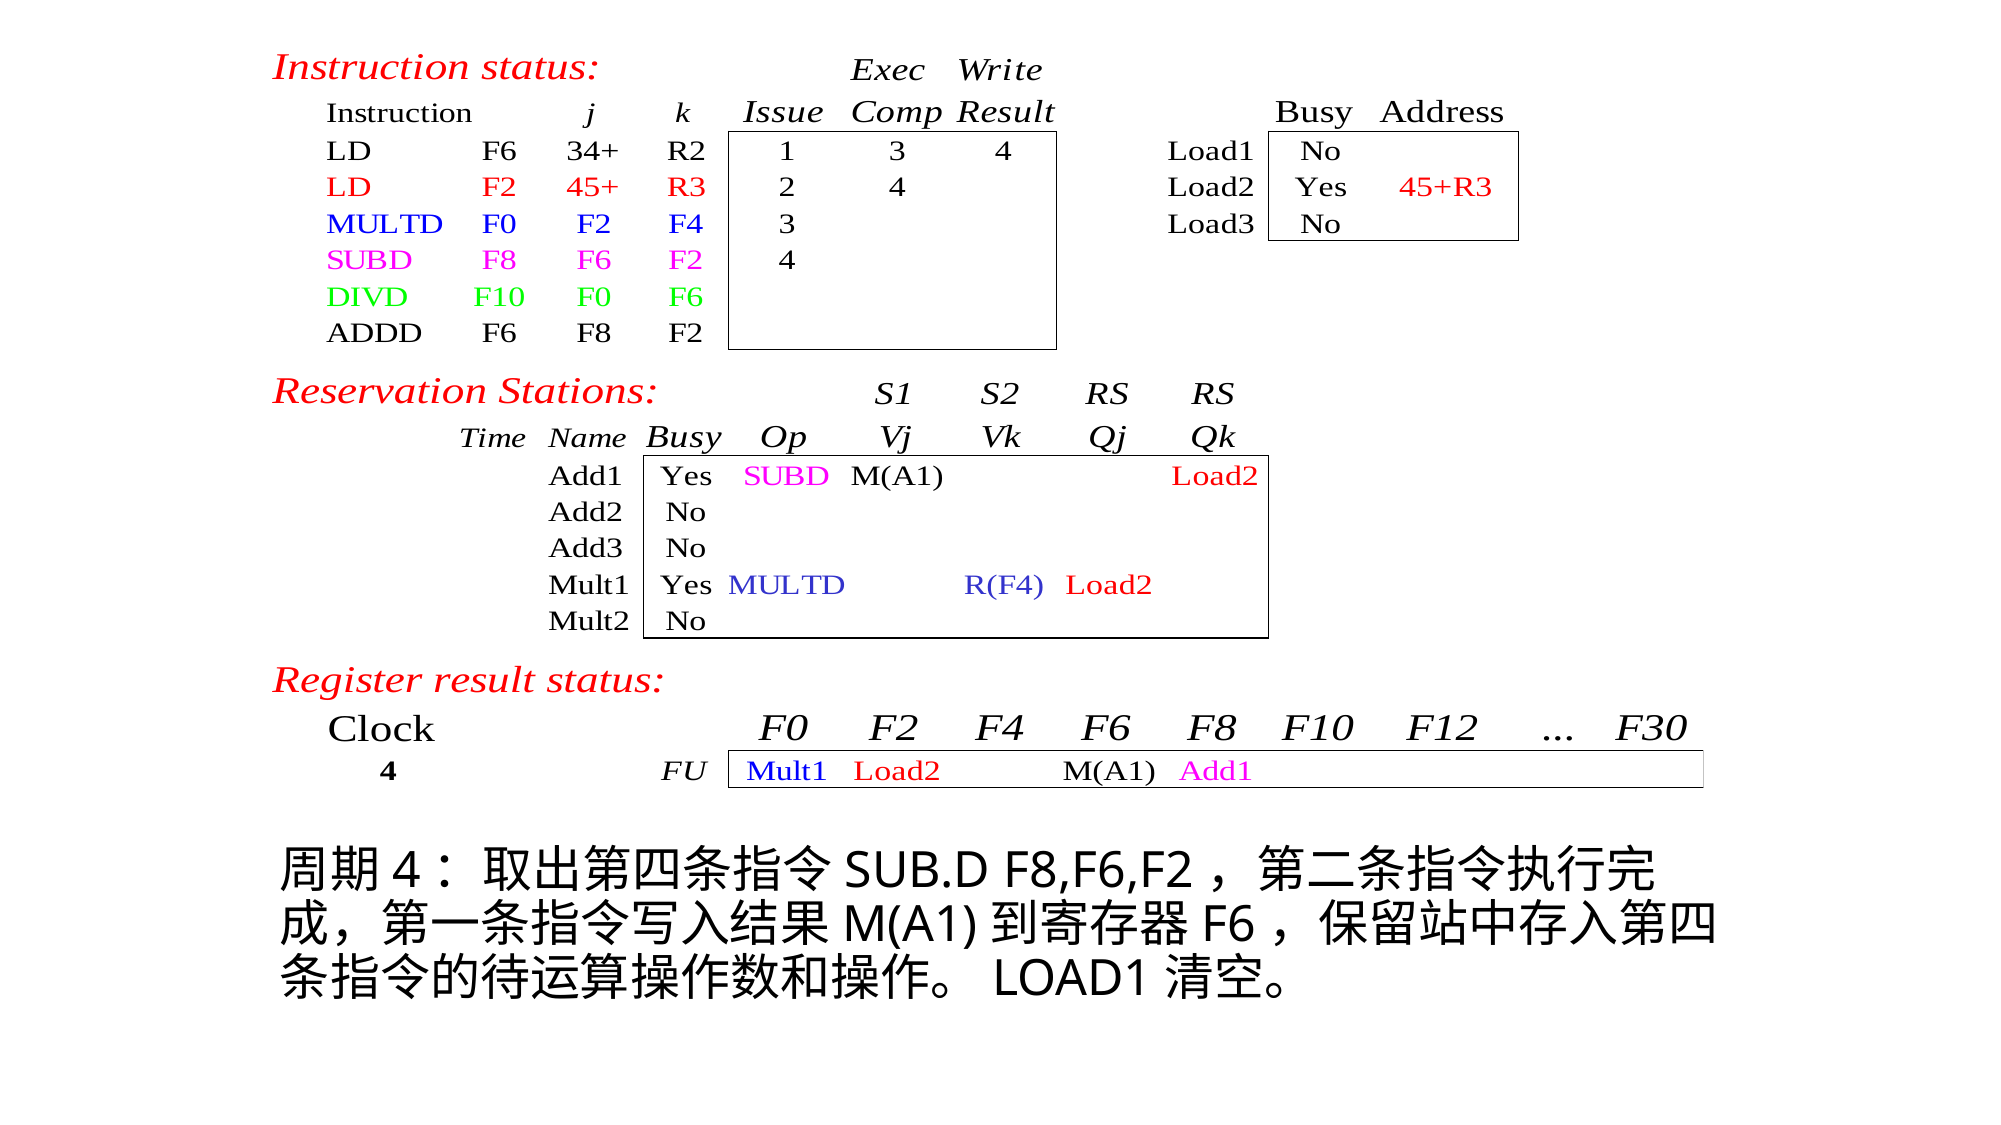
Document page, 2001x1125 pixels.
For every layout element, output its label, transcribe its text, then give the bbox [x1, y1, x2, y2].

text_box 周期4：取出第四条指令SUB.D F8,F6,F2，第二条指令执行完成，第一条指令写入结果M(A1)到寄存器F6，保留站中存入第四条指令的待运算操作数和操作。LOAD1清空。 [265, 836, 1759, 1015]
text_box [265, 41, 1705, 861]
